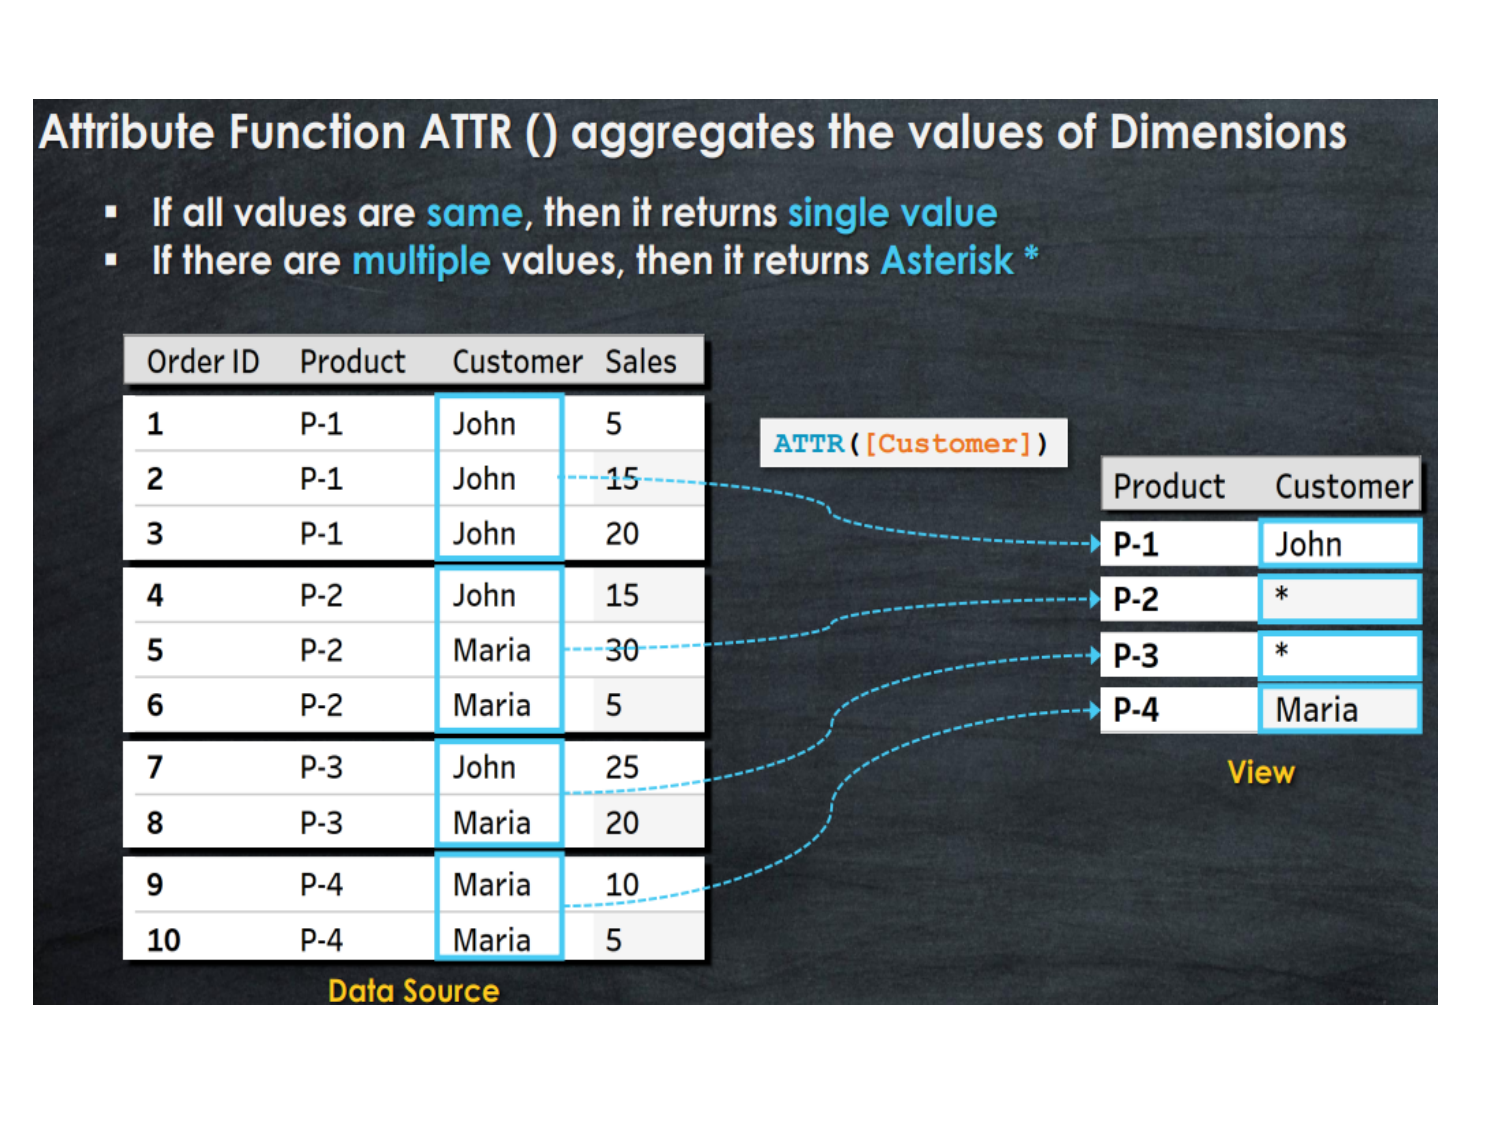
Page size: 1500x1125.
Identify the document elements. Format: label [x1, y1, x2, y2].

list [33, 99, 1438, 1006]
